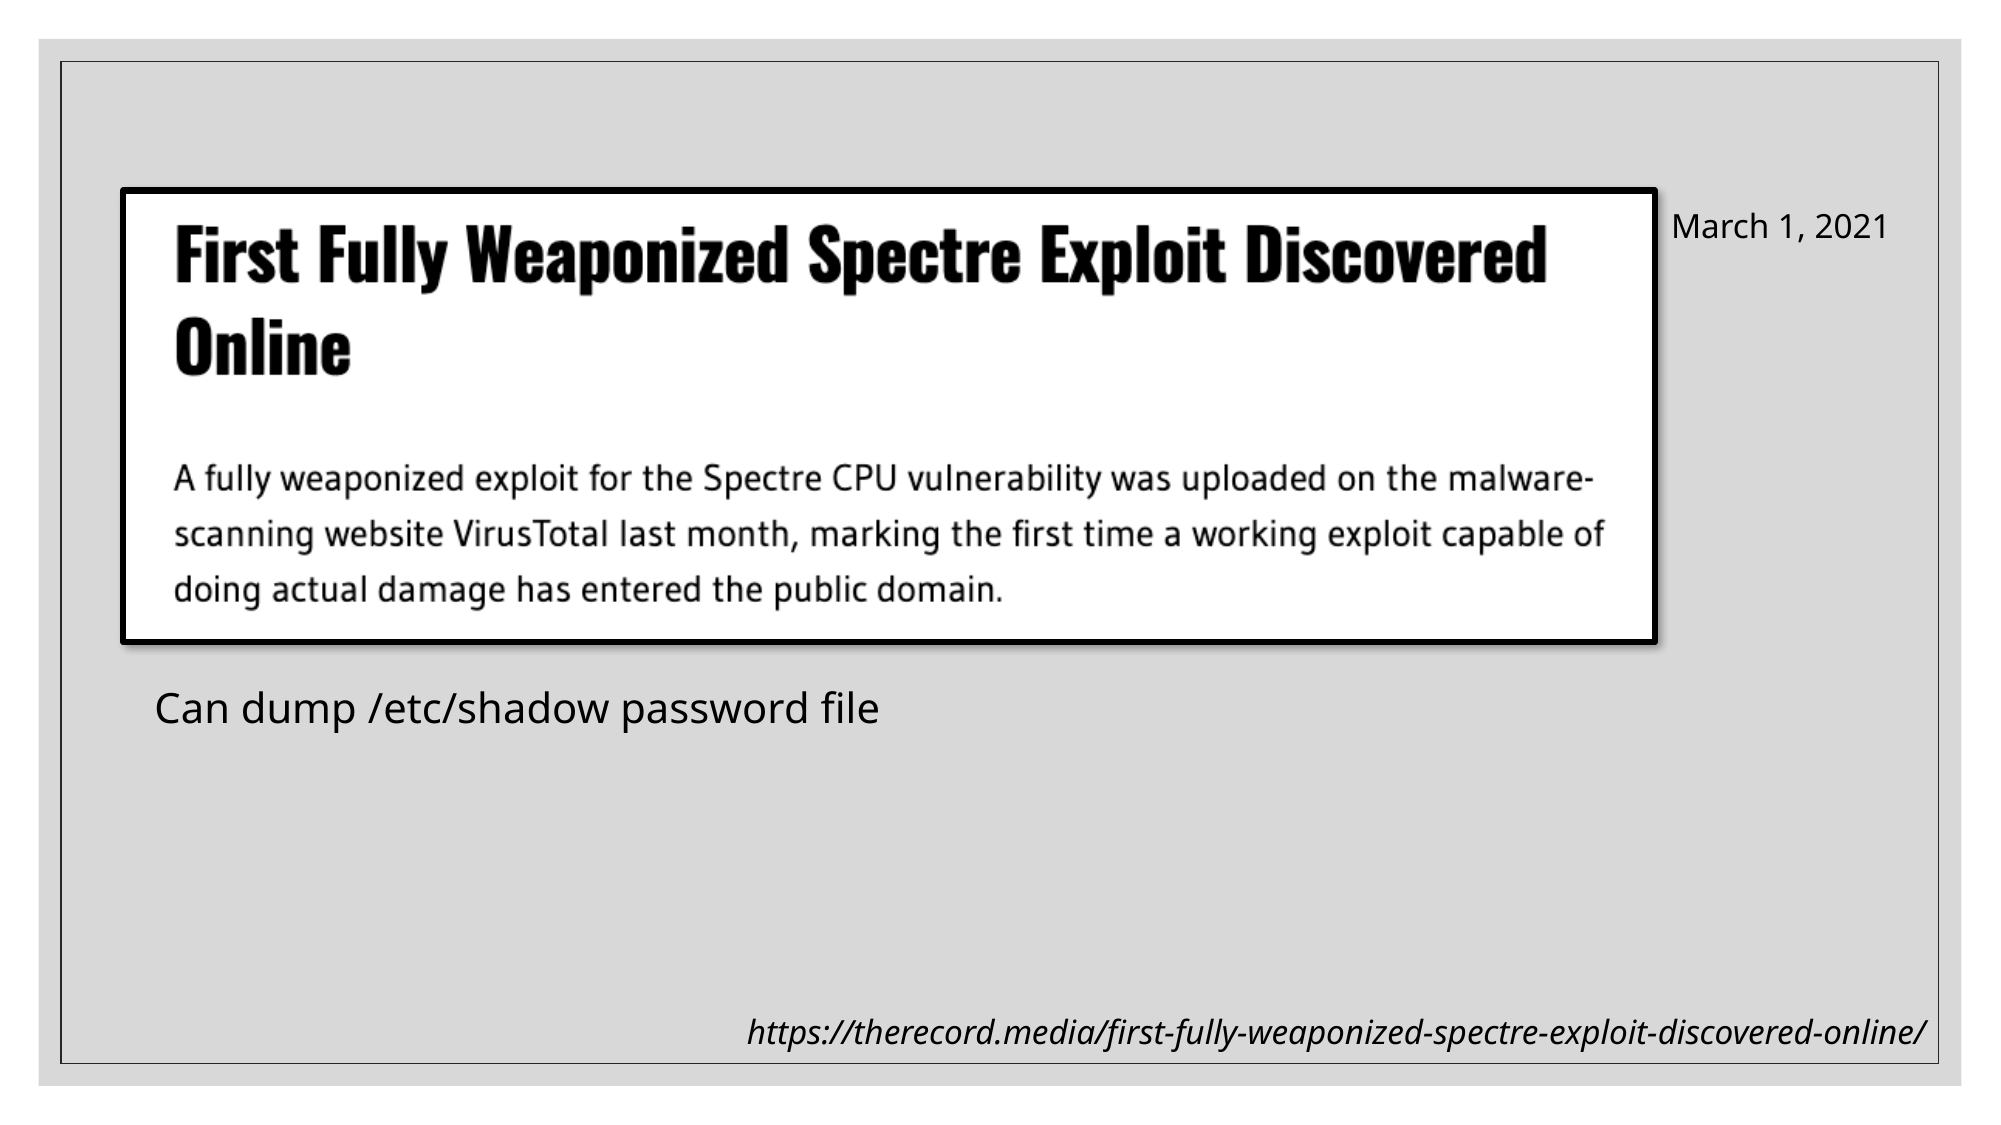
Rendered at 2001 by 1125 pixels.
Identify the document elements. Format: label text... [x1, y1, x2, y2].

text_box March 1, 2021 [1658, 197, 1906, 253]
text_box https://therecord.media/first-fully-weaponized-spectre-exploit-discovered-online/ [732, 1003, 1943, 1059]
picture [126, 193, 1652, 639]
text_box Can dump /etc/shadow password file [139, 674, 895, 740]
